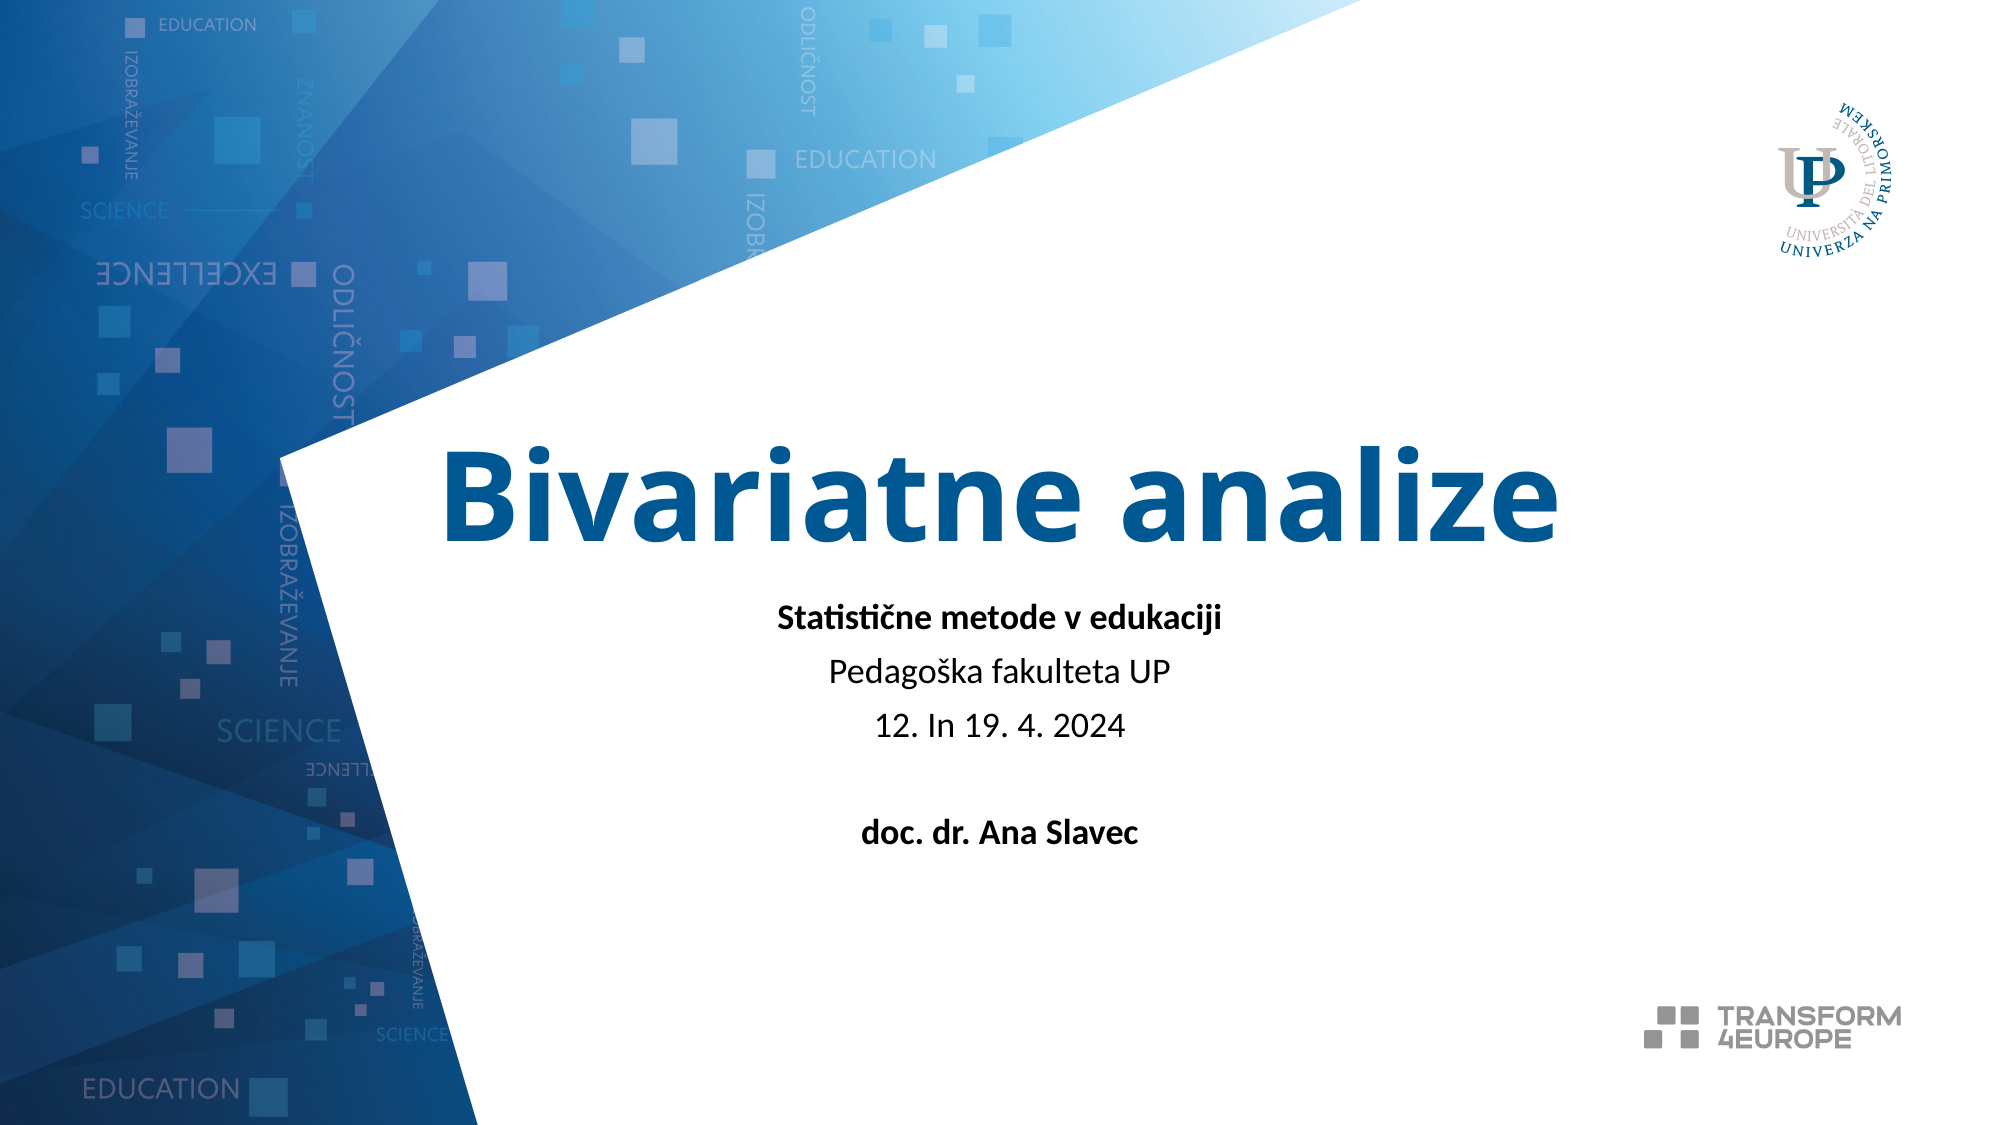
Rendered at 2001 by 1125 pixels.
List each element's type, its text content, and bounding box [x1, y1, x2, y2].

title Bivariatne analize [249, 184, 1750, 576]
picture [0, 0, 2001, 1125]
subtitle Statistične metode v edukaciji Pedagoška fakulteta UP 12. In 19. 4. 2024 doc. dr. Ana Slavec [249, 590, 1750, 863]
